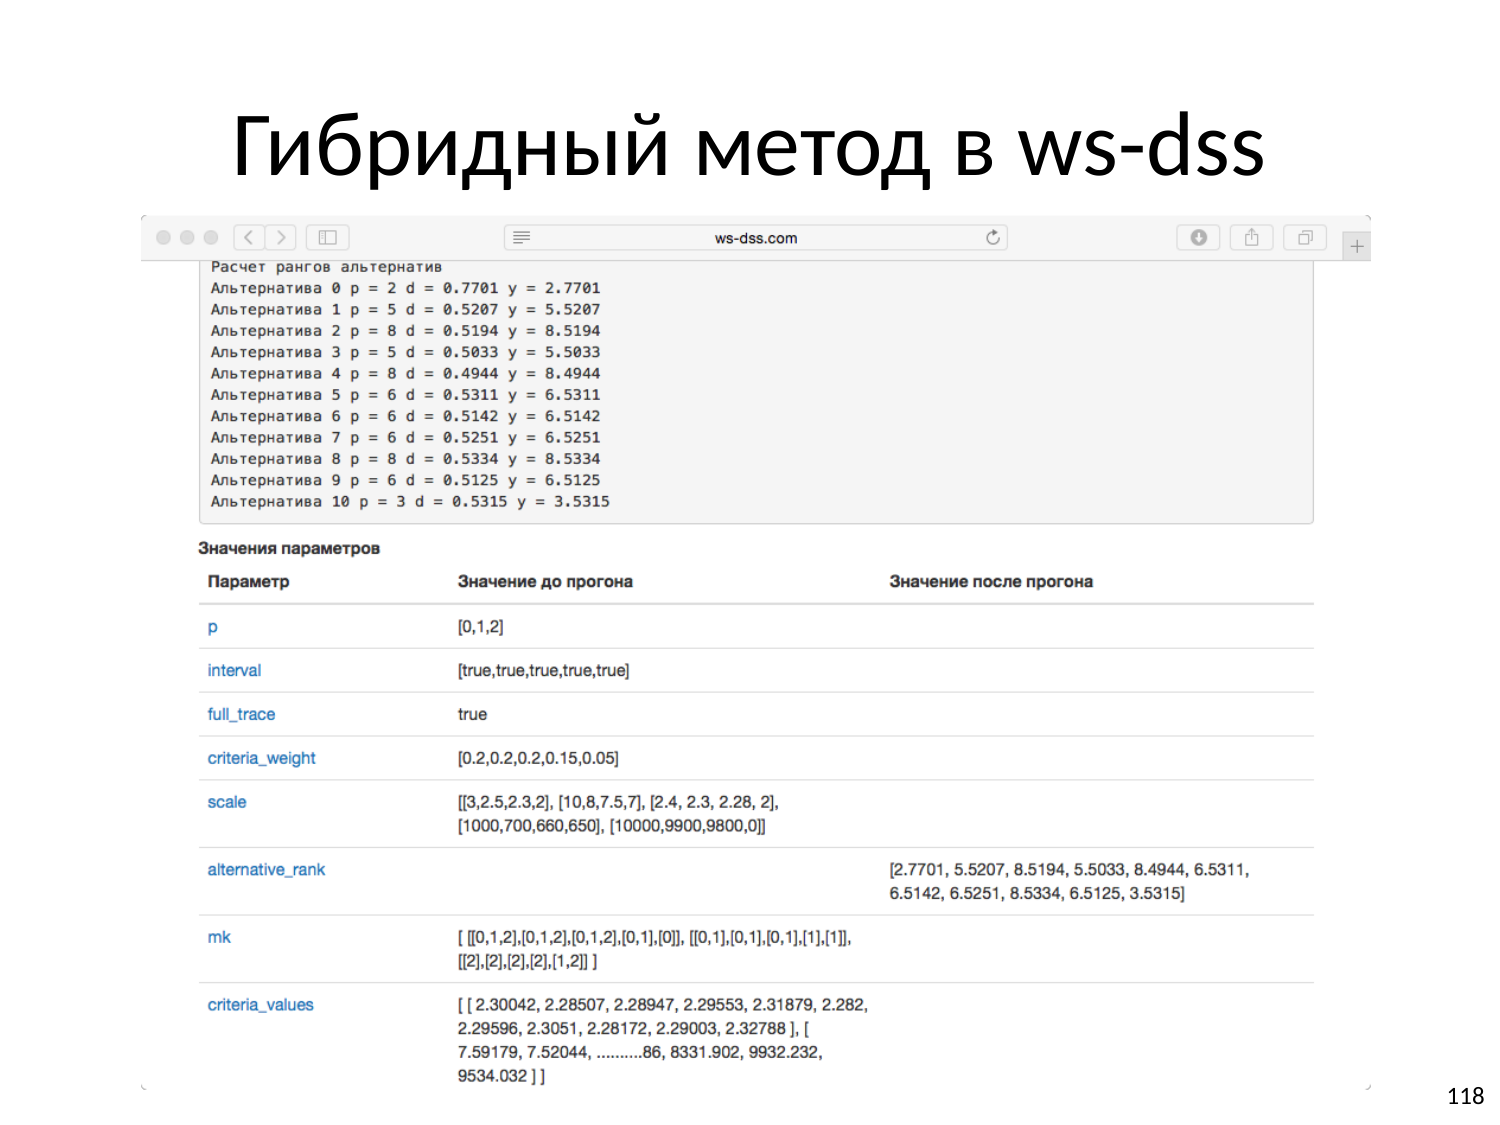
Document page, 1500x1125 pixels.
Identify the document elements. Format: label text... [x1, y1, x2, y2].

slide_number 118 [1149, 1065, 1500, 1125]
title Гибридный метод в ws-dss [75, 45, 1425, 233]
picture [141, 215, 1371, 1091]
